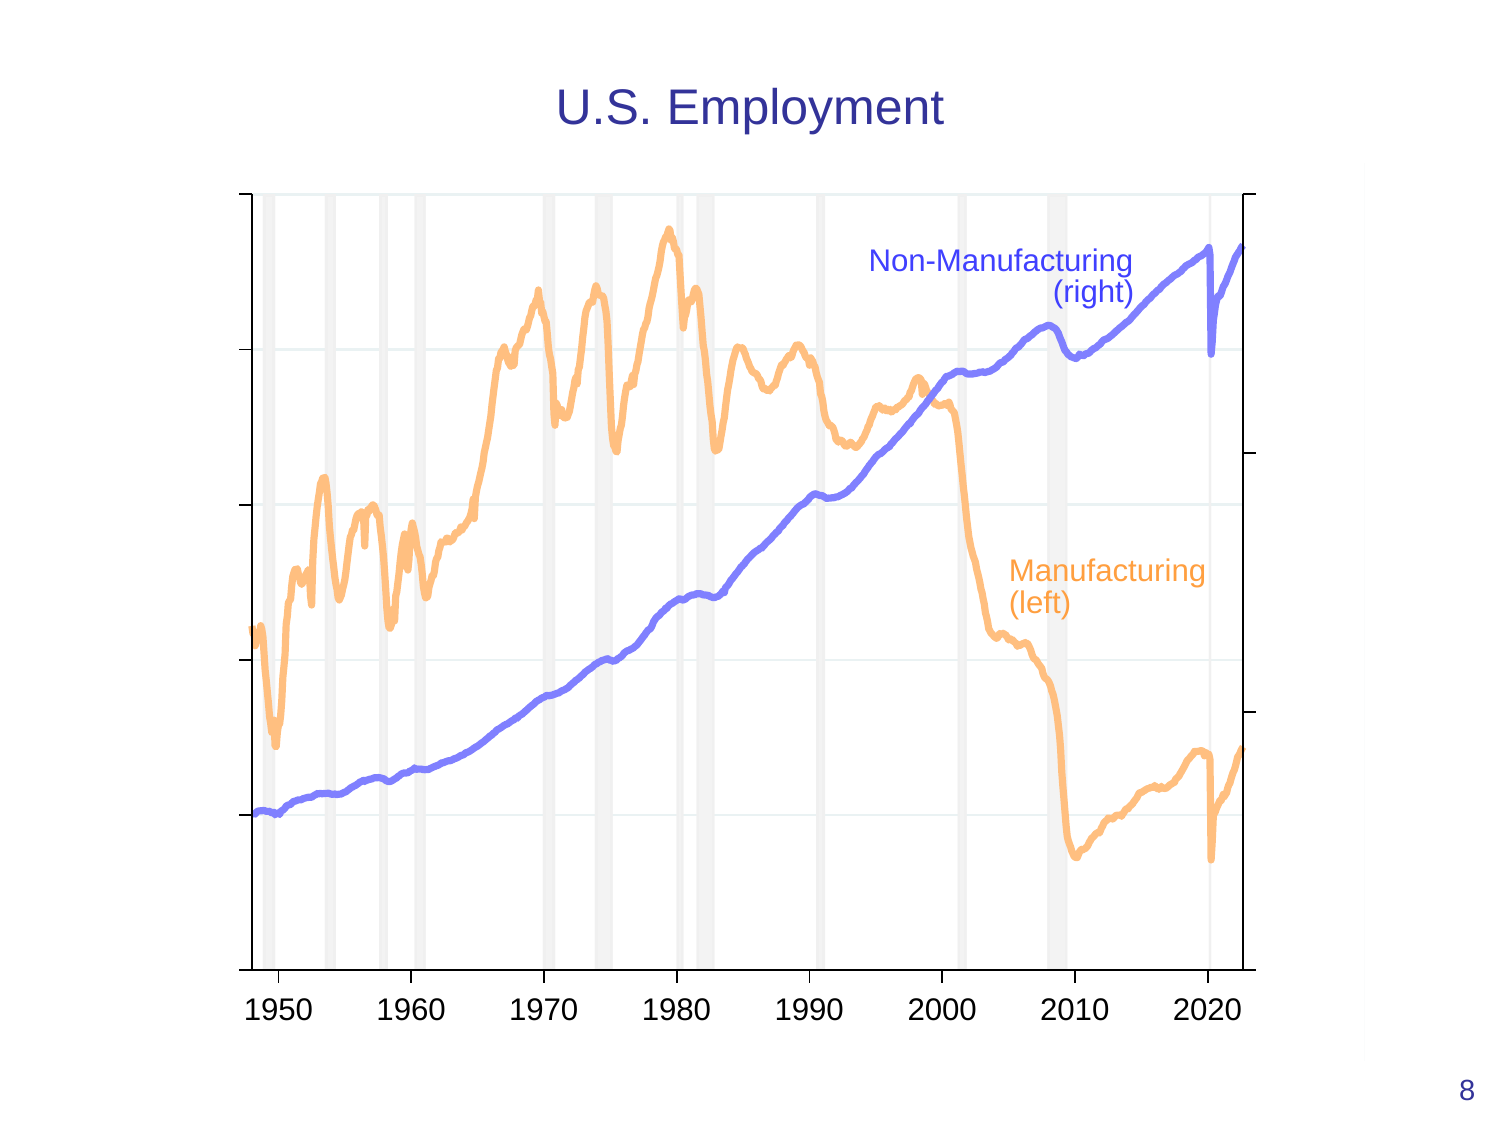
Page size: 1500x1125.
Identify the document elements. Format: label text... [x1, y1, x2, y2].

slide_number 8 [1408, 1028, 1491, 1108]
picture [129, 162, 1365, 1063]
title U.S. Employment [57, 44, 1443, 165]
